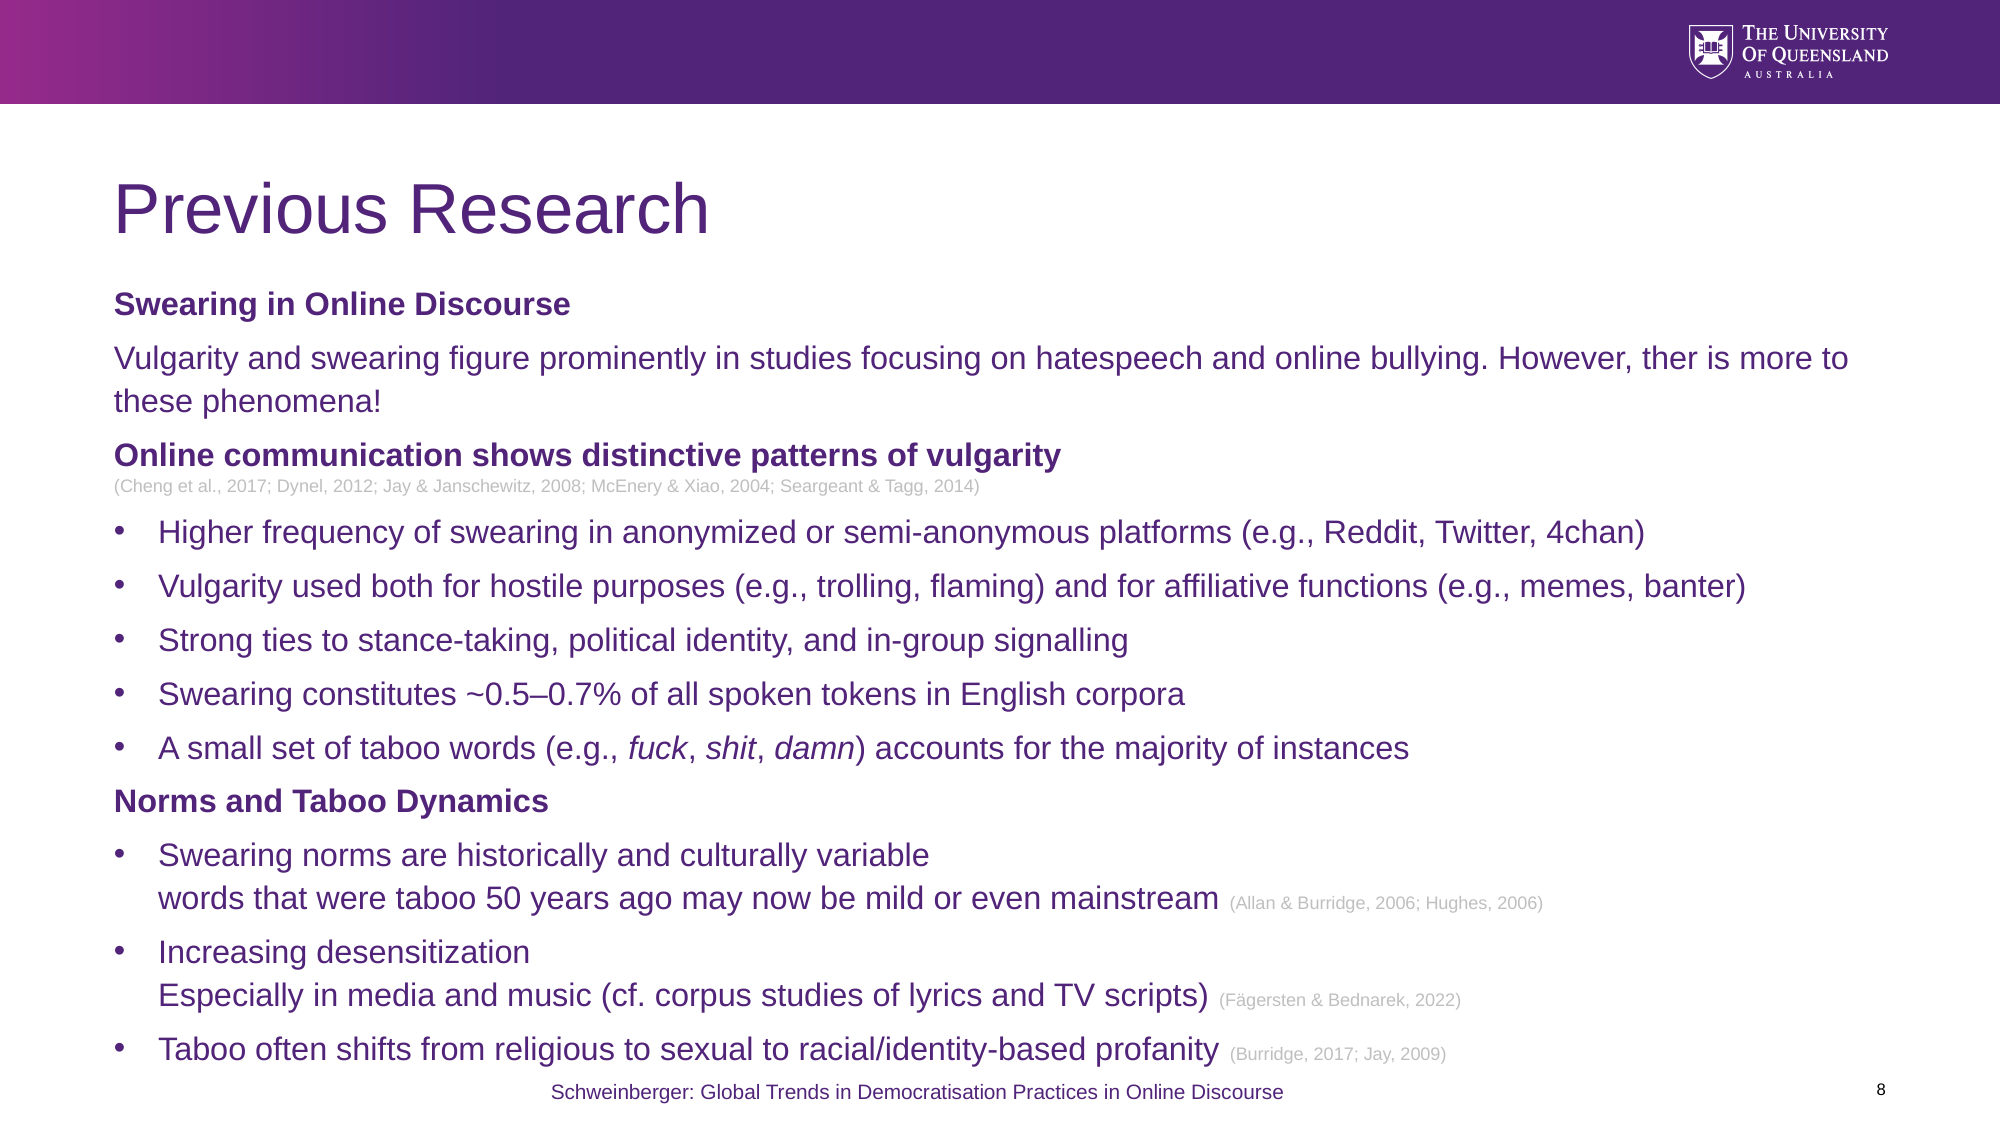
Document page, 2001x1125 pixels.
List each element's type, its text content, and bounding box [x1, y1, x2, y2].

list Schweinberger: Global Trends in Democratisation Practices in Online Discourse [480, 1070, 1355, 1110]
title Previous Research [114, 172, 1886, 250]
list Swearing in Online Discourse Vulgarity and swearing figure prominently in studies focusing on hatespeech and online bullying. However, ther is more to these phenomena! Online communication shows distinctive patterns of vulgarity (Cheng et al., 2017; Dynel, 2012; Jay & Janschewitz, 2008; McEnery & Xiao, 2004; Seargeant & Tagg, 2014) Higher frequency of swearing in anonymized or semi-anonymous platforms (e.g., Reddit, Twitter, 4chan) Vulgarity used both for hostile purposes (e.g., trolling, flaming) and for affiliative functions (e.g., memes, banter) Strong ties to stance-taking, political identity, and in-group signalling Swearing constitutes ~0.5–0.7% of all spoken tokens in English corpora A small set of taboo words (e.g., fuck, shit, damn) accounts for the majority of instances Norms and Taboo Dynamics Swearing norms are historically and culturally variable words that were taboo 50 years ago may now be mild or even mainstream (Allan & Burridge, 2006; Hughes, 2006) Increasing desensitization Especially in media and music (cf. corpus studies of lyrics and TV scripts) (Fägersten & Bednarek, 2022) Taboo often shifts from religious to sexual to racial/identity-based profanity (Burridge, 2017; Jay, 2009) [114, 278, 1886, 1070]
picture [1689, 25, 1888, 79]
slide_number 8 [1838, 1069, 1886, 1109]
